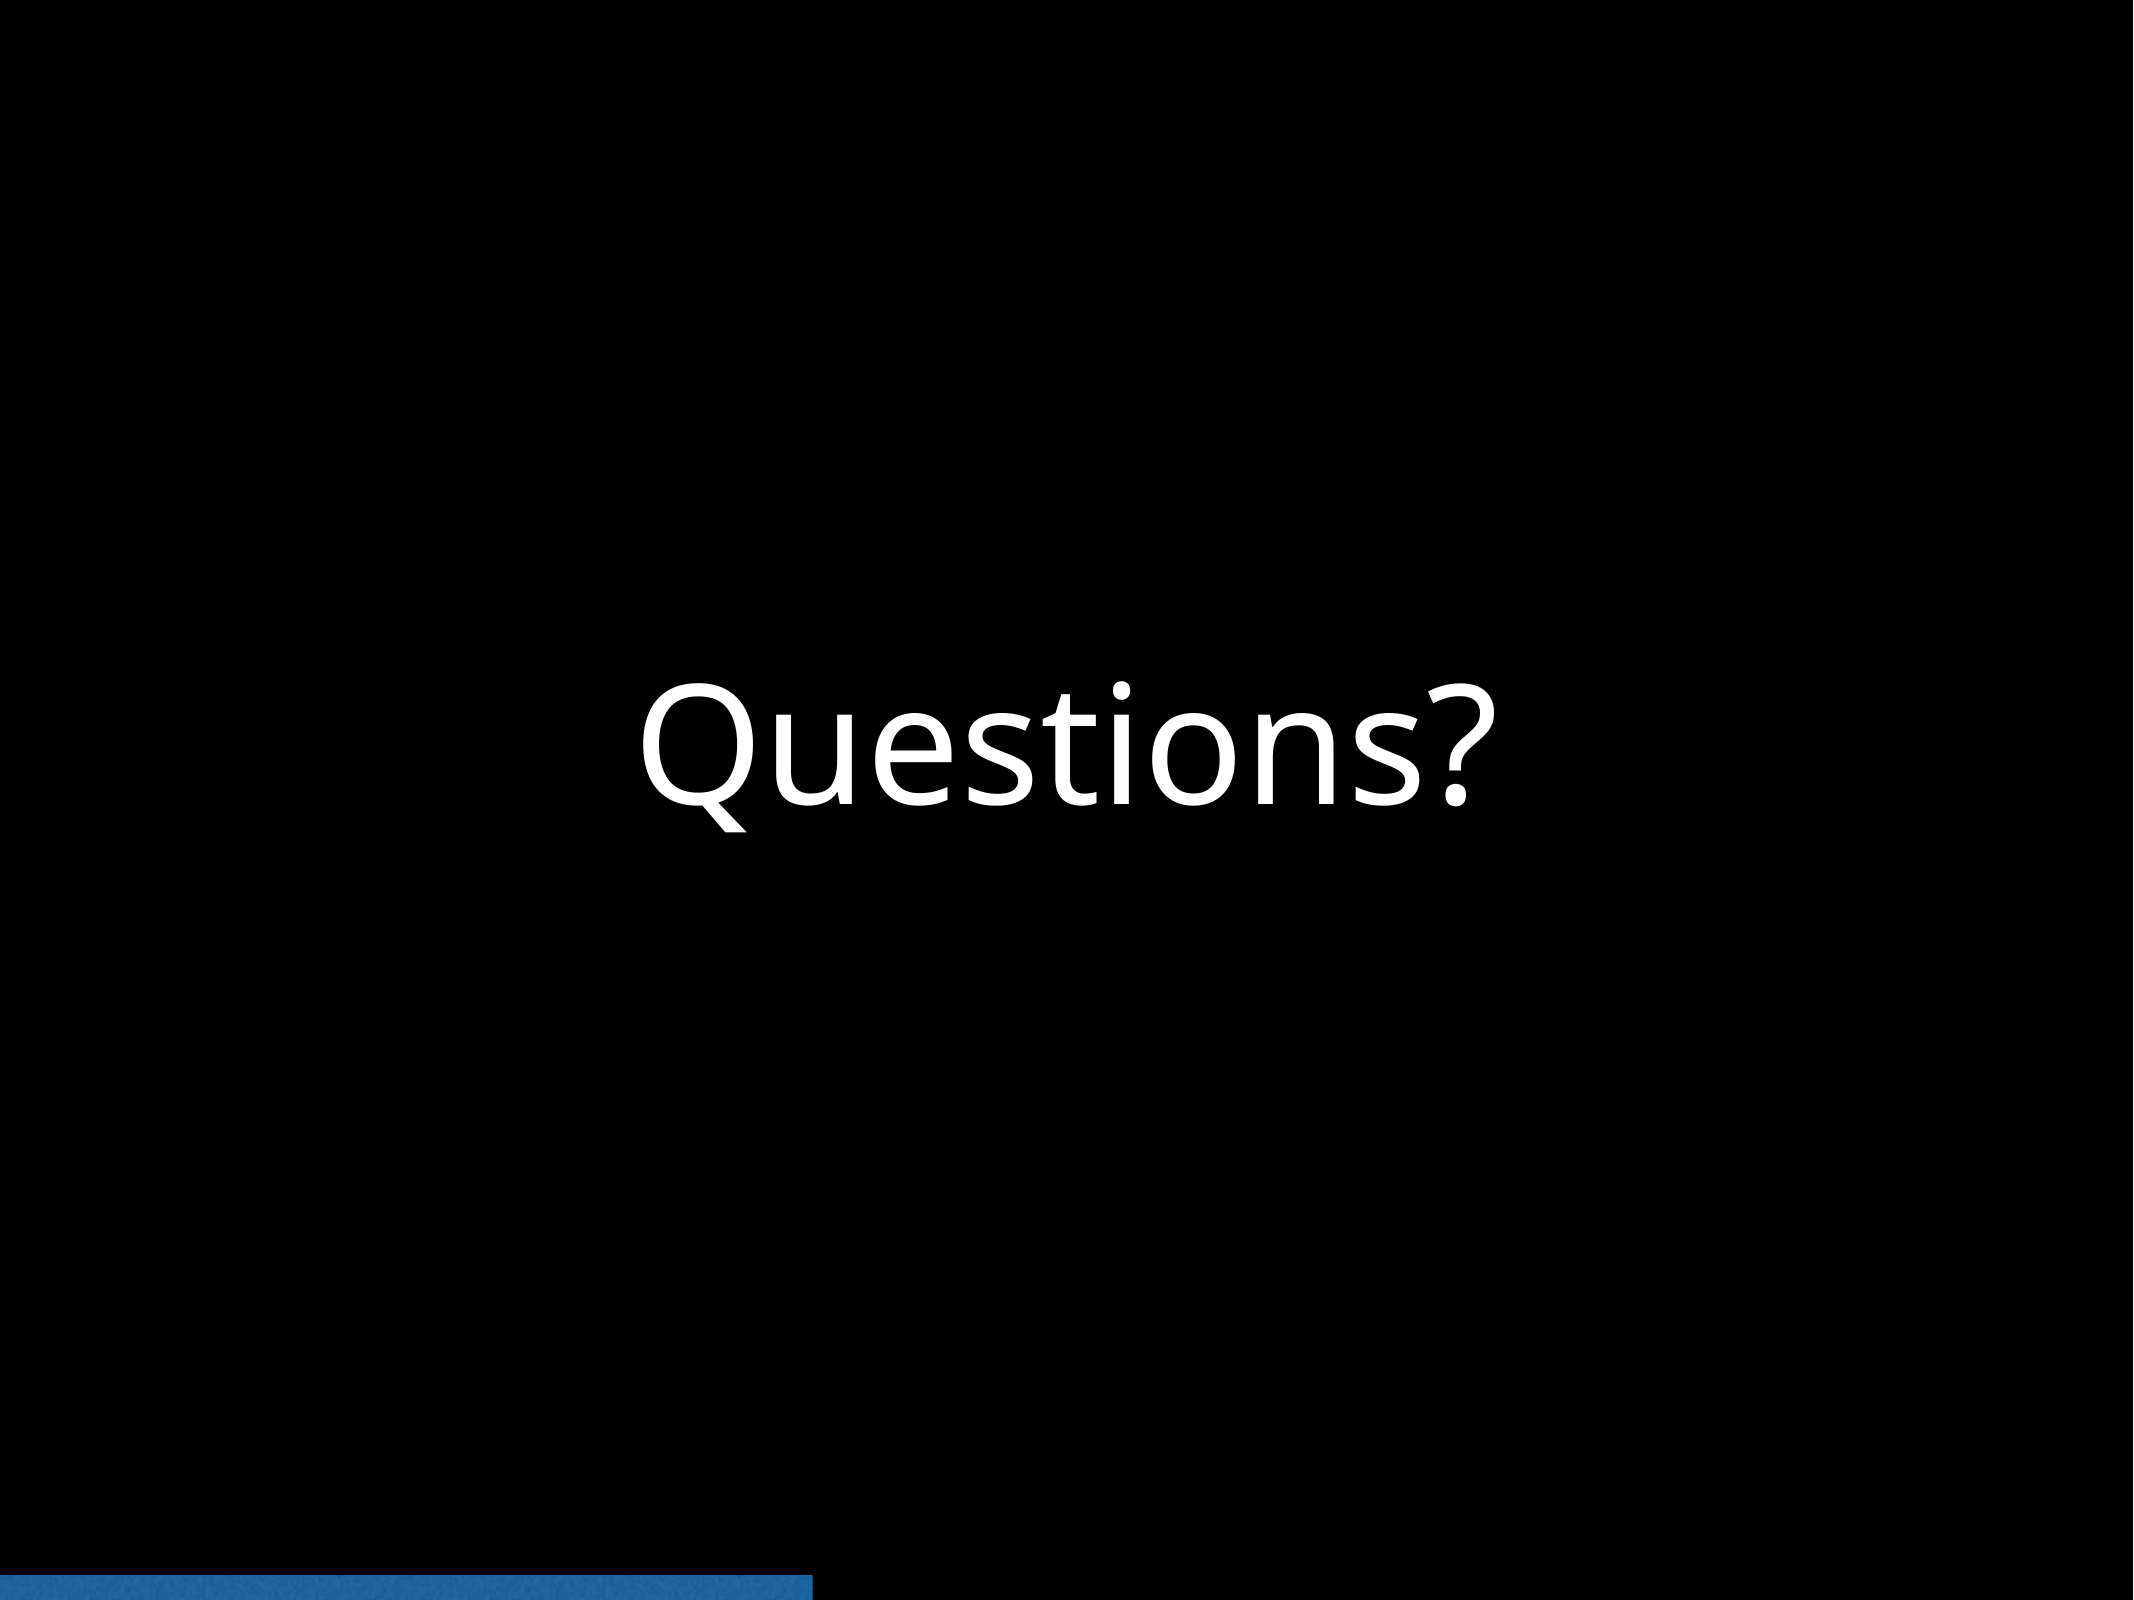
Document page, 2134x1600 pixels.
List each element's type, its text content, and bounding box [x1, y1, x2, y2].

text_box [0, 1575, 813, 1600]
title Questions? [155, 576, 1978, 900]
